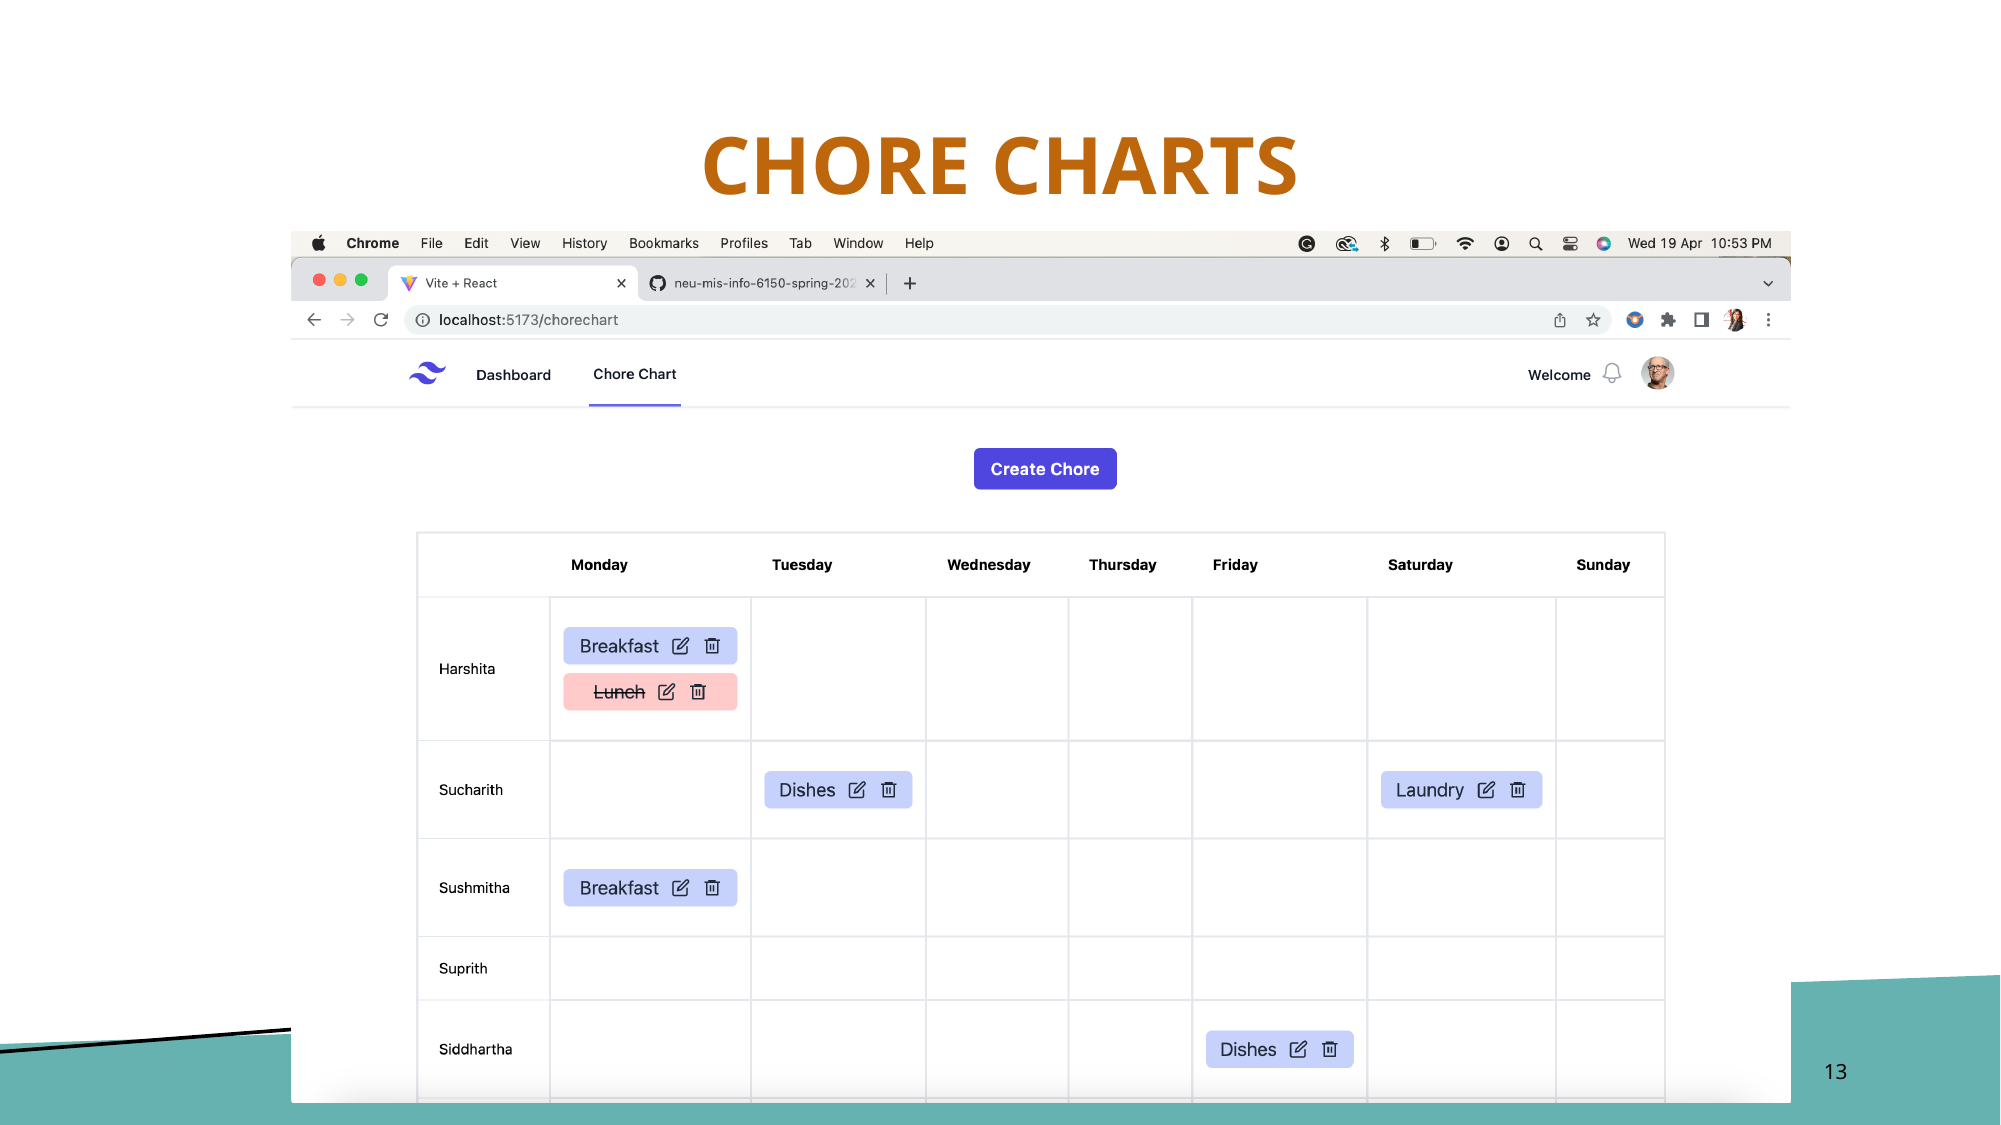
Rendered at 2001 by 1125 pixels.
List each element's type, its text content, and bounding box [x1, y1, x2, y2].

slide_number 13 [1791, 1042, 1863, 1103]
picture [291, 231, 1791, 1103]
title Chore charts [137, 59, 1863, 278]
